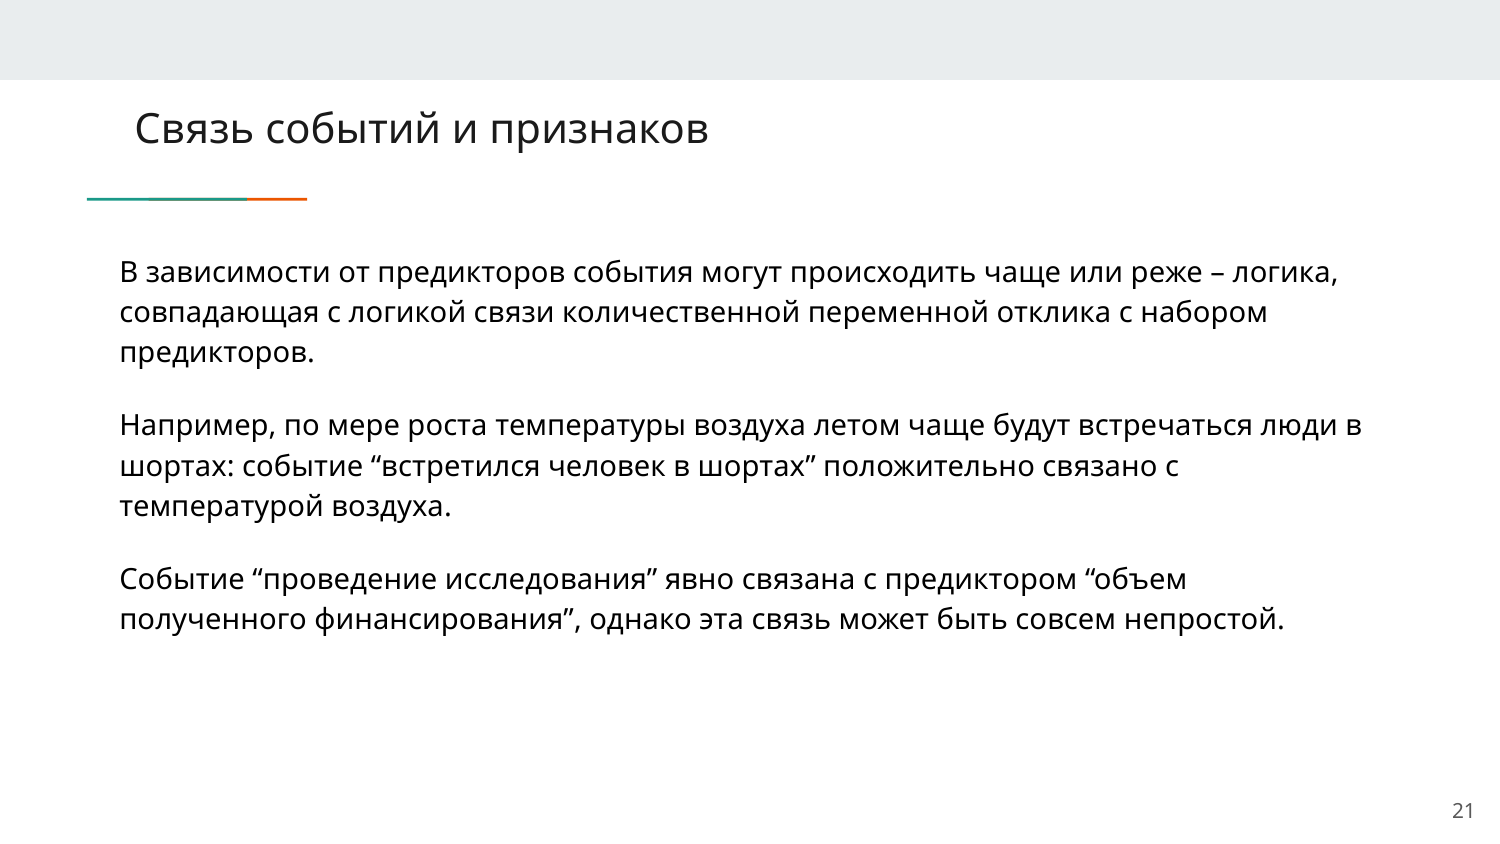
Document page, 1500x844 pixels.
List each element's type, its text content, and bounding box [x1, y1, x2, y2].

list В зависимости от предикторов события могут происходить чаще или реже – логика, совпадающая с логикой связи количественной переменной отклика с набором предикторов. Например, по мере роста температуры воздуха летом чаще будут встречаться люди в шортах: событие “встретился человек в шортах” положительно связано с температурой воздуха. Событие “проведение исследования” явно связана с предиктором “объем полученного финансирования”, однако эта связь может быть совсем непростой. [119, 232, 1381, 604]
text_box Связь событий и признаков [119, 86, 1381, 175]
slide_number <number> [1400, 779, 1491, 844]
